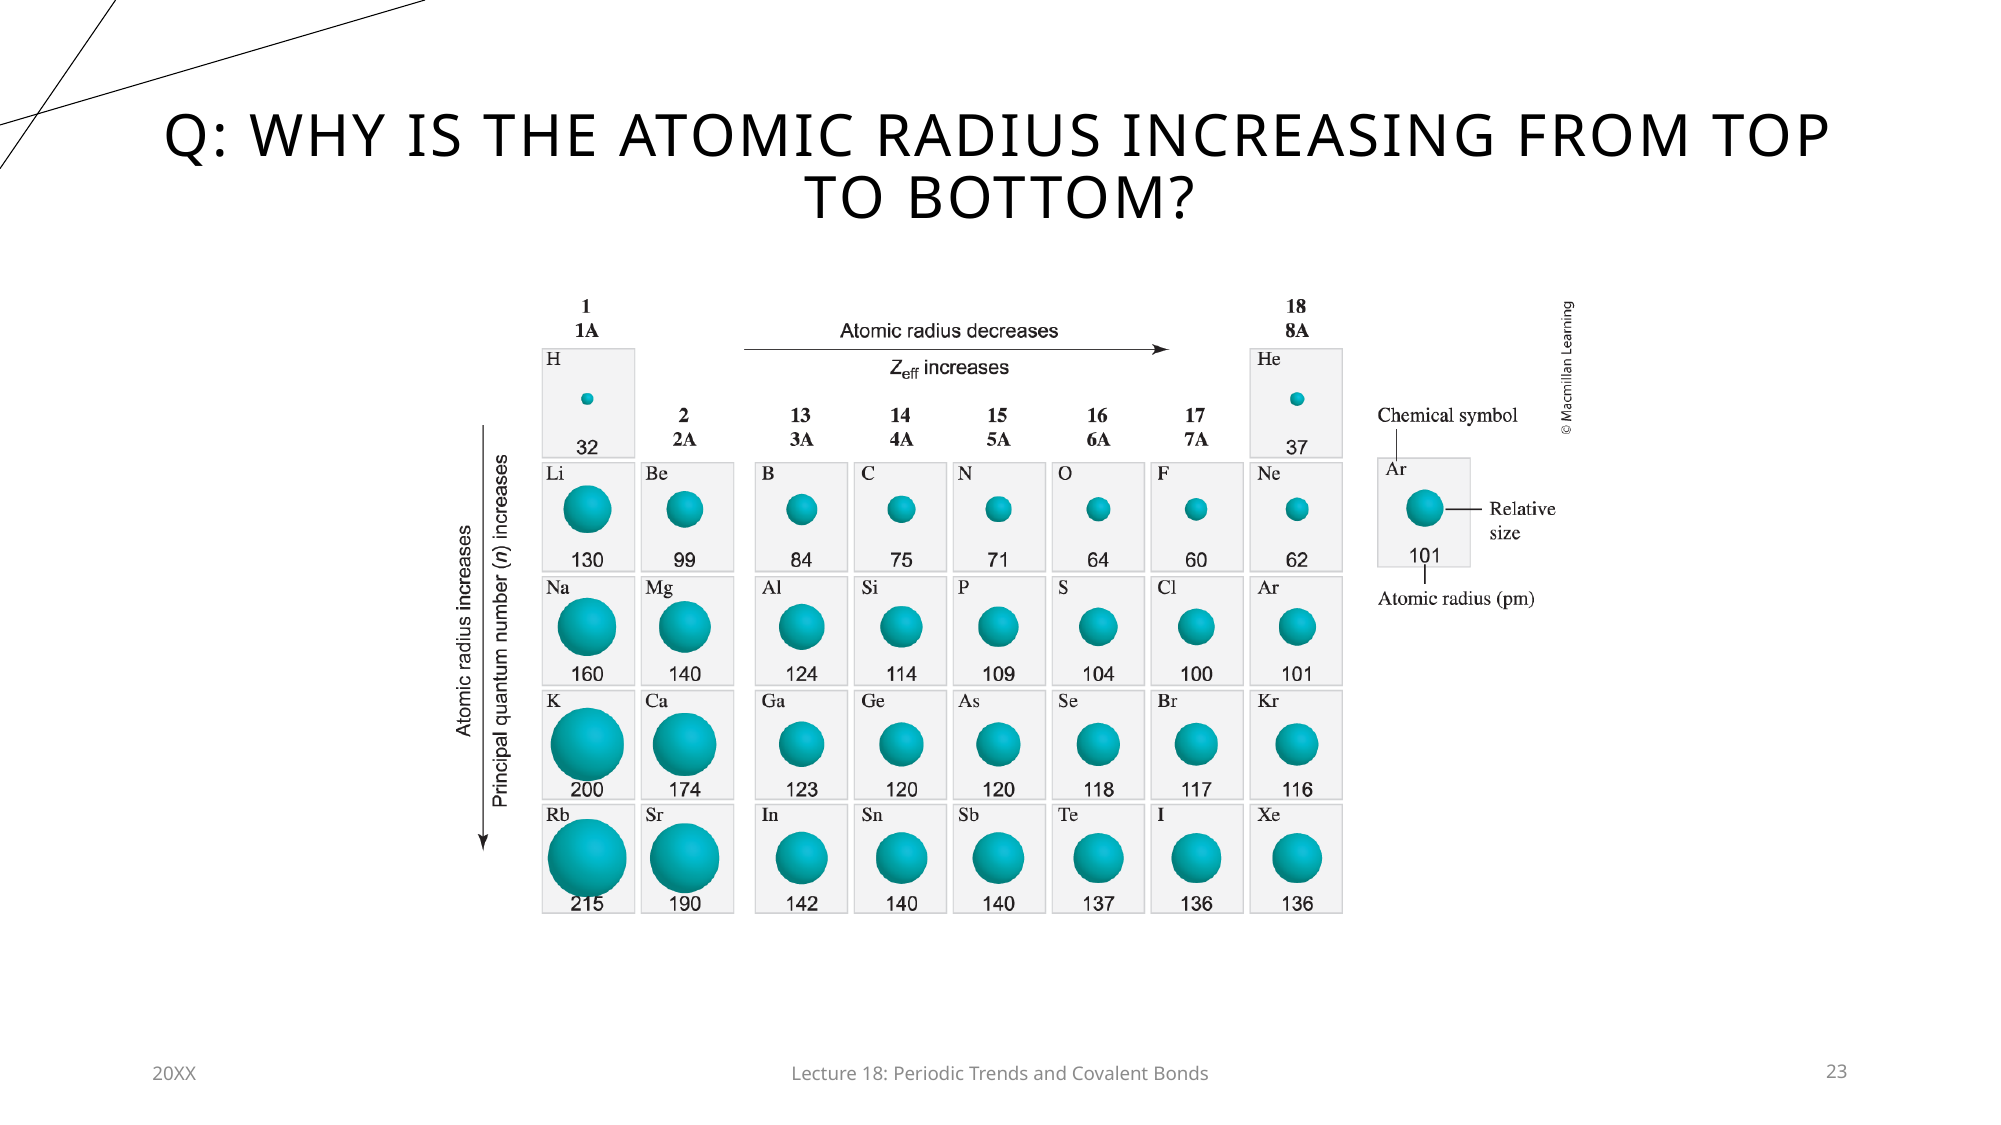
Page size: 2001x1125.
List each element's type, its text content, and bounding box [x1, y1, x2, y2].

slide_number 23 [1412, 1042, 1863, 1103]
slide_number 20XX [137, 1042, 588, 1103]
title Q: Why is the atomic radius increasing from top to bottom? [137, 59, 1863, 278]
picture [451, 294, 1580, 919]
footer Lecture 18: Periodic Trends and Covalent Bonds​ [662, 1042, 1338, 1103]
